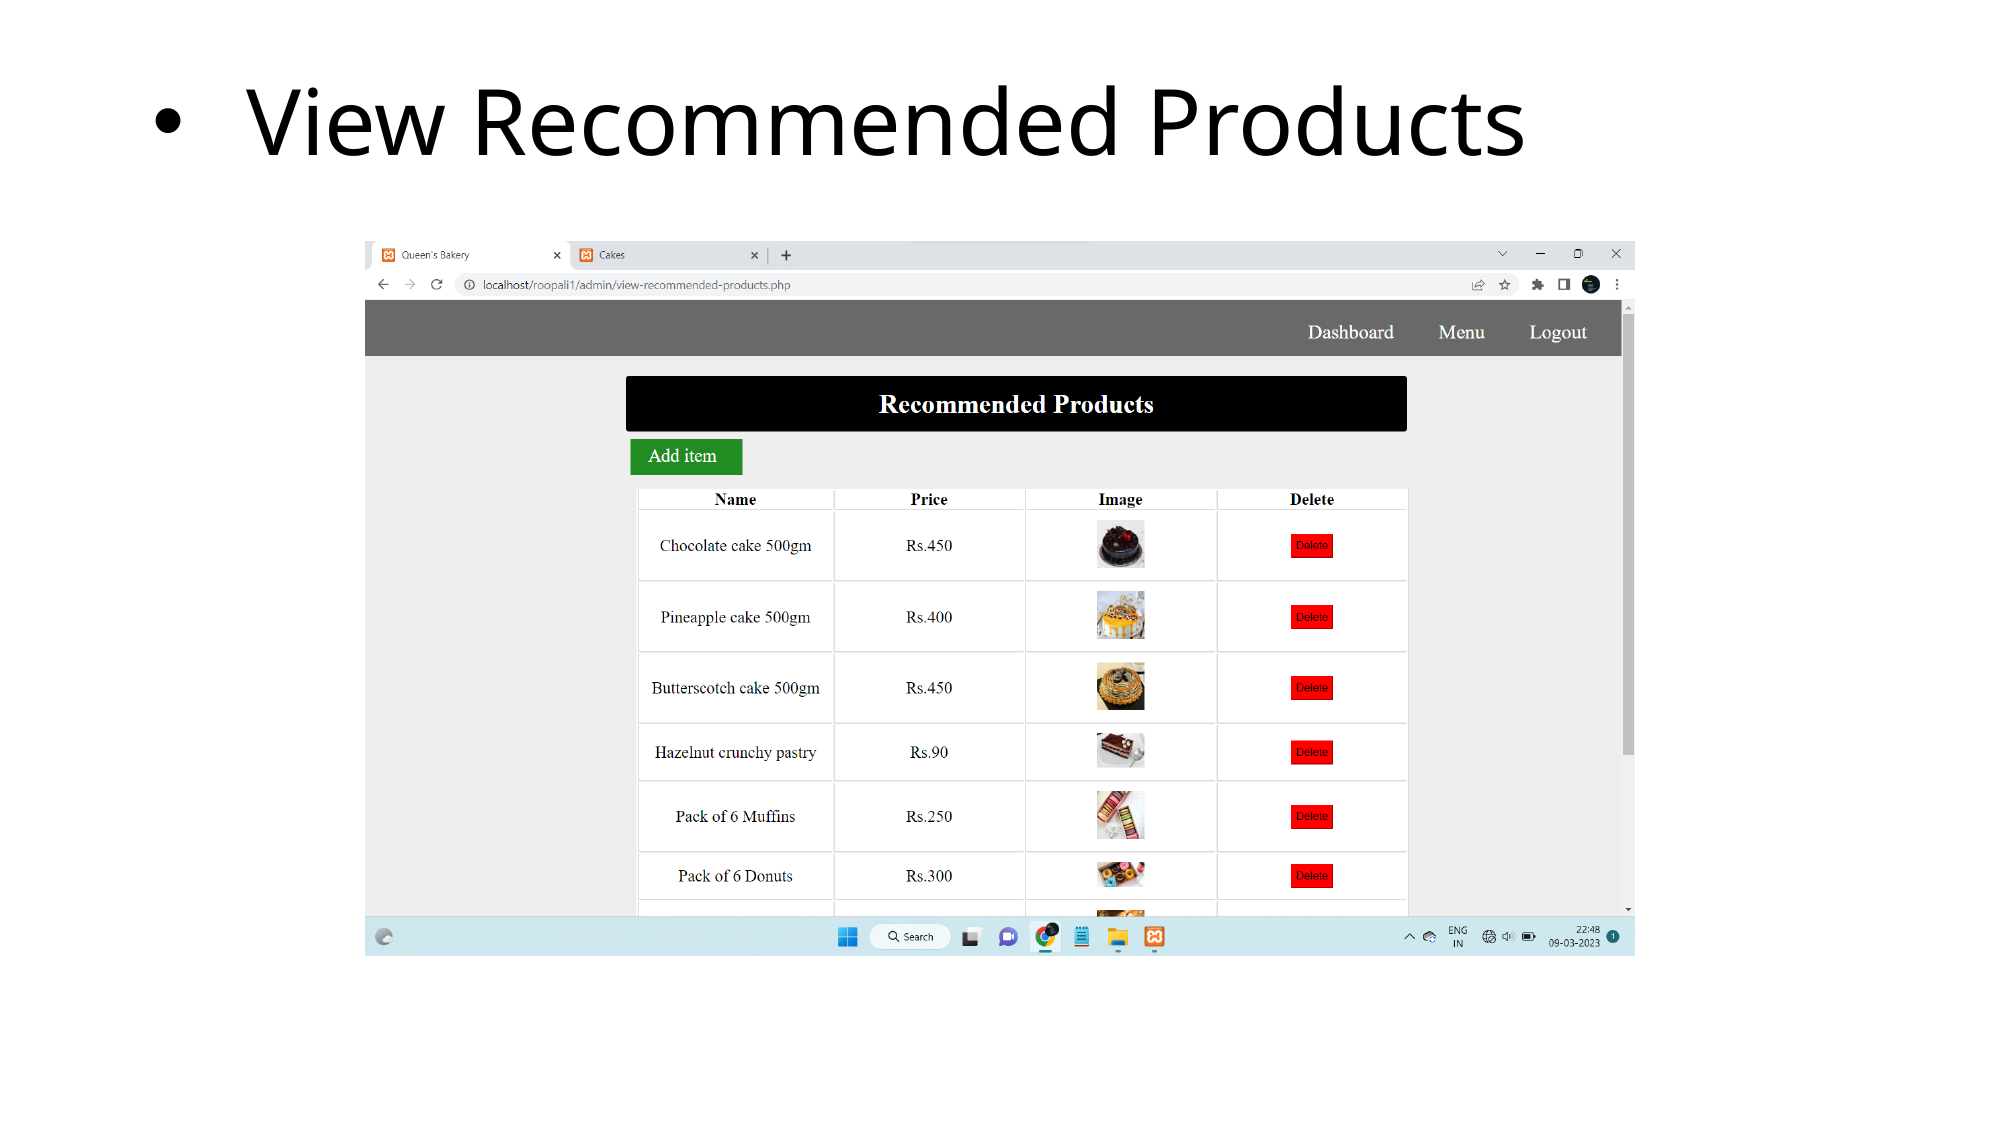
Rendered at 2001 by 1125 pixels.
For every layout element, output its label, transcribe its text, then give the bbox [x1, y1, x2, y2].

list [365, 241, 1635, 956]
title View Recommended Products [137, 59, 1863, 191]
